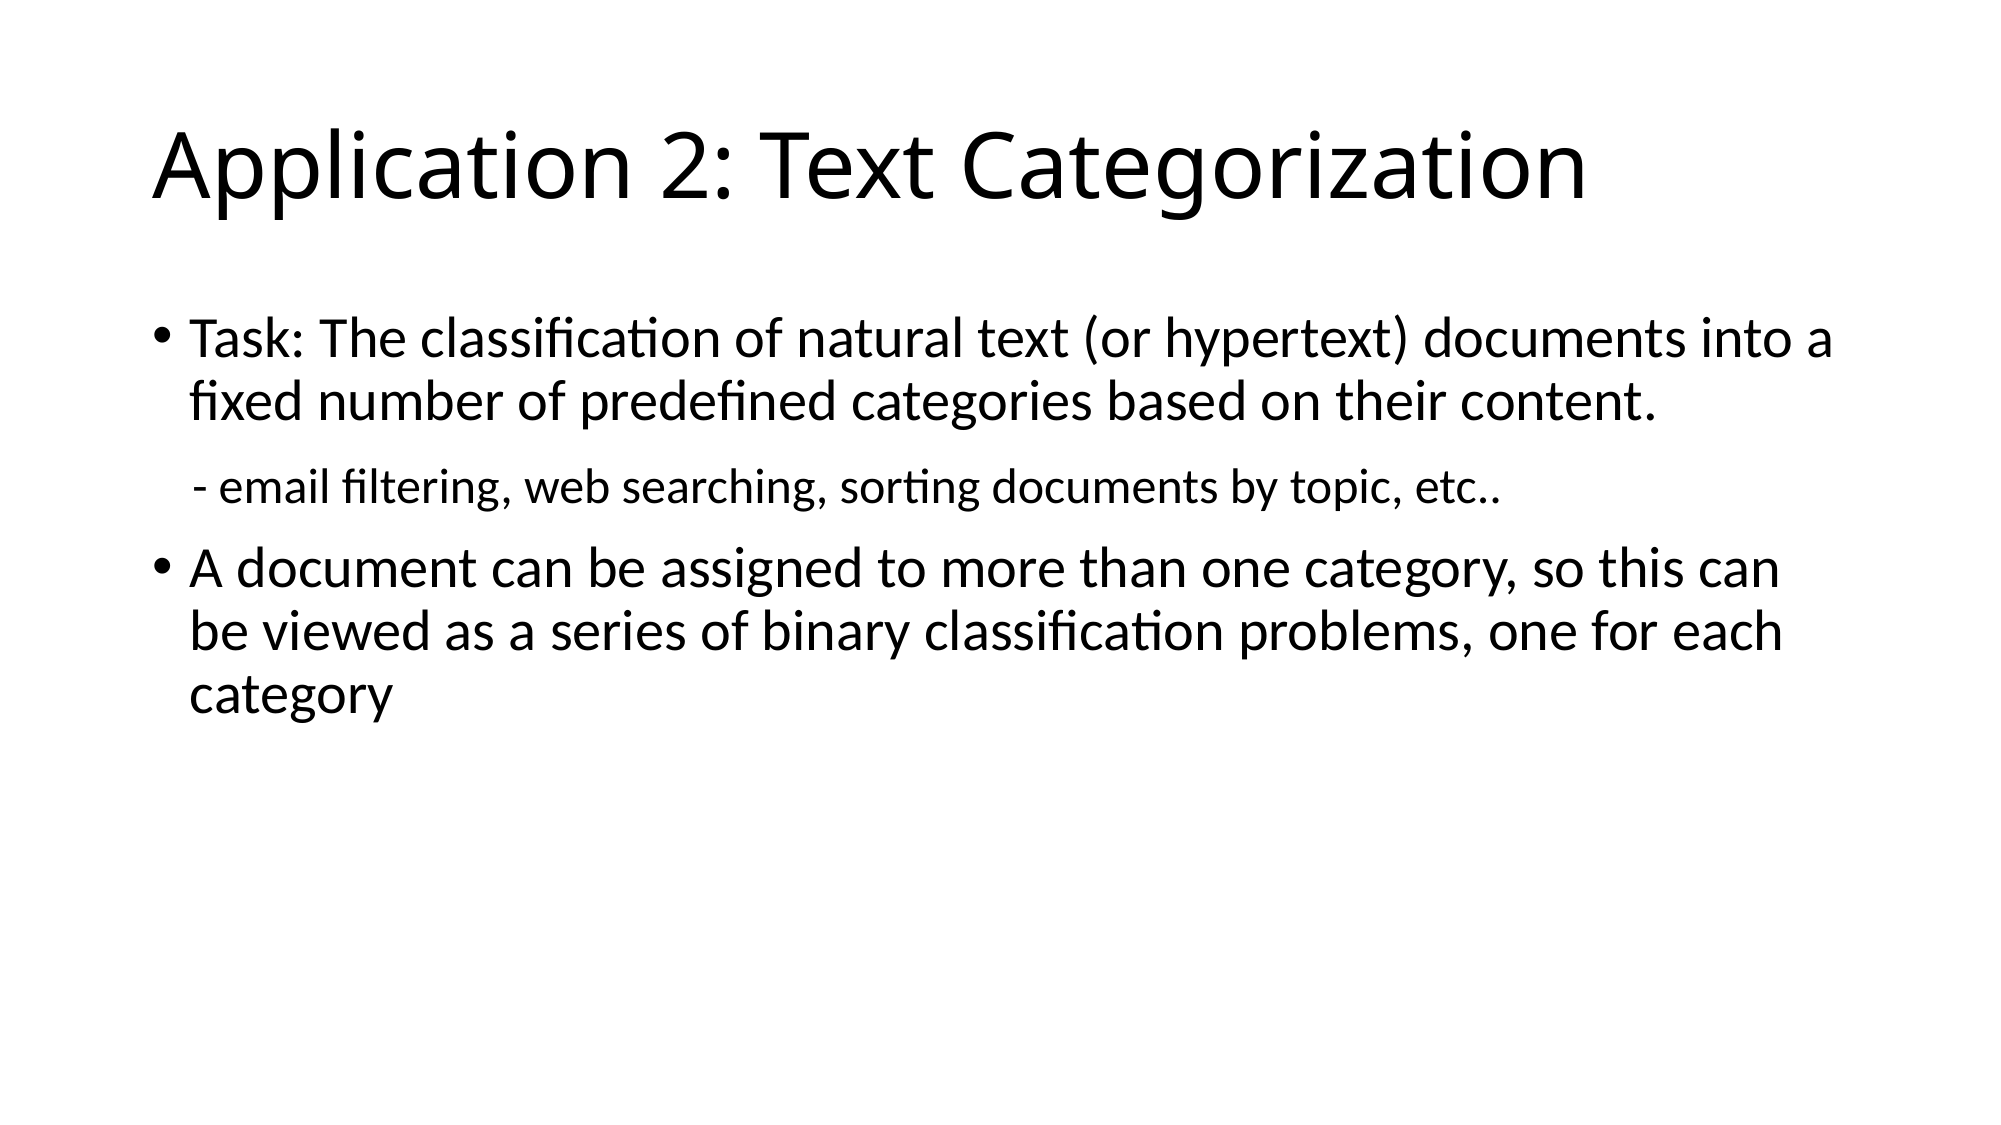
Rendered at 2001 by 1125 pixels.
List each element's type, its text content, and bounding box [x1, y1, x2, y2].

list Task: The classification of natural text (or hypertext) documents into a fixed number of predefined categories based on their content. - email filtering, web searching, sorting documents by topic, etc.. A document can be assigned to more than one category, so this can be viewed as a series of binary classification problems, one for each category [137, 299, 1863, 1014]
title Application 2: Text Categorization [137, 59, 1863, 278]
